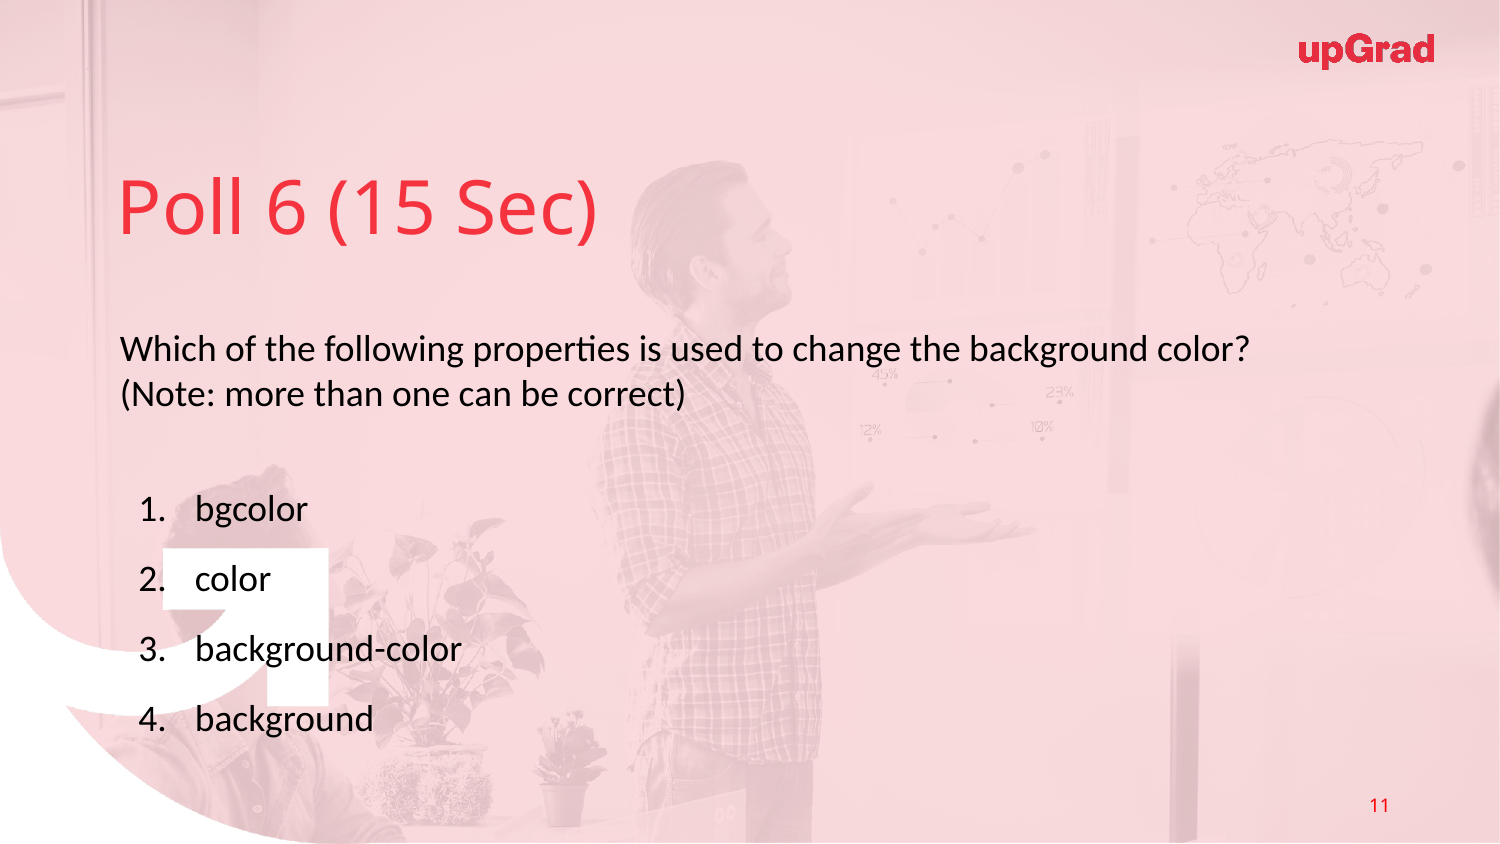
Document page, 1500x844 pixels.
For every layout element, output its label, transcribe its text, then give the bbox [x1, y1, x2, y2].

text_box Poll 6 (15 Sec) [105, 102, 1007, 316]
text_box 11 [1068, 782, 1406, 828]
text_box Which of the following properties is used to change the background color? (Note: more than one can be correct) bgcolor color background-color background [104, 316, 1318, 734]
picture [1299, 33, 1434, 70]
text_box [0, 0, 1500, 844]
